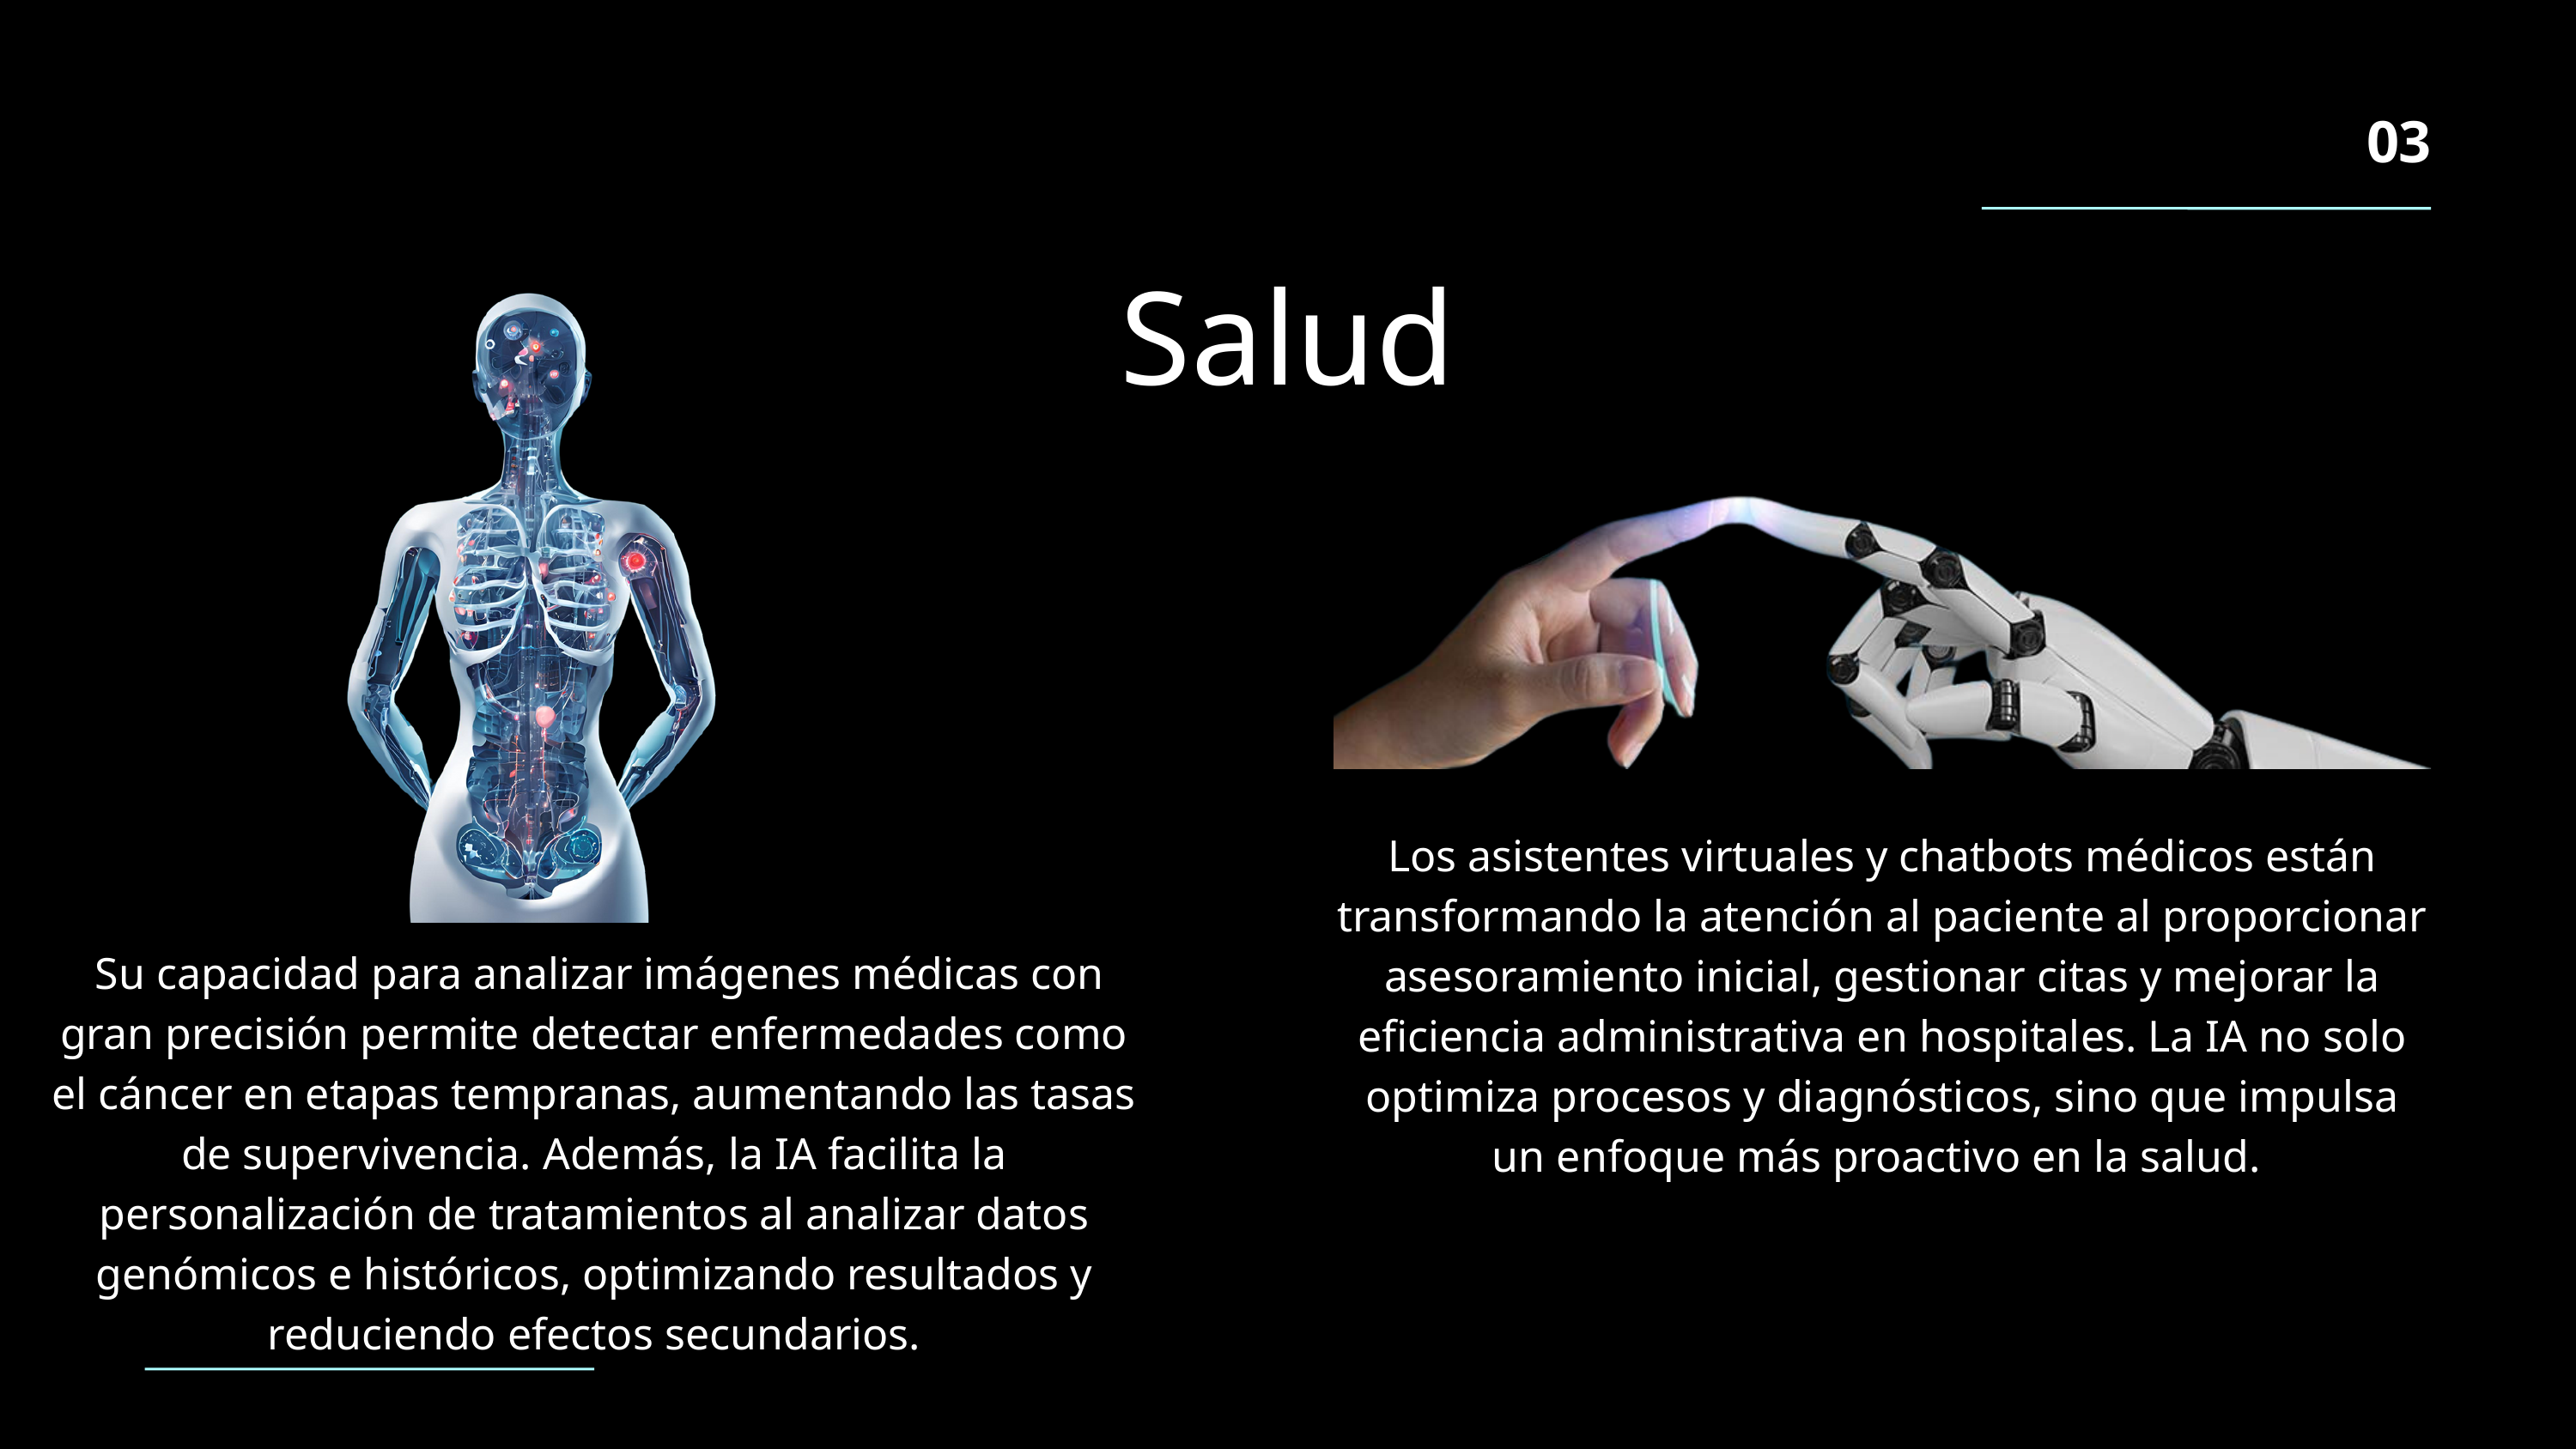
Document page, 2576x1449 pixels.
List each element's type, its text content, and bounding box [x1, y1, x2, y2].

text_box [197, 258, 862, 923]
text_box 03 [1981, 116, 2432, 174]
text_box Su capacidad para analizar imágenes médicas con gran precisión permite detectar enfermedades como el cáncer en etapas tempranas, aumentando las tasas de supervivencia. Además, la IA facilita la personalización de tratamientos al analizar datos genómicos e históricos, optimizando resultados y reduciendo efectos secundarios. [46, 937, 1144, 1358]
text_box Salud [882, 264, 1694, 411]
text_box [1333, 411, 2432, 769]
text_box Los asistentes virtuales y chatbots médicos están transformando la atención al paciente al proporcionar asesoramiento inicial, gestionar citas y mejorar la eficiencia administrativa en hospitales. La IA no solo optimiza procesos y diagnósticos, sino que impulsa un enfoque más proactivo en la salud. [1334, 820, 2432, 1181]
